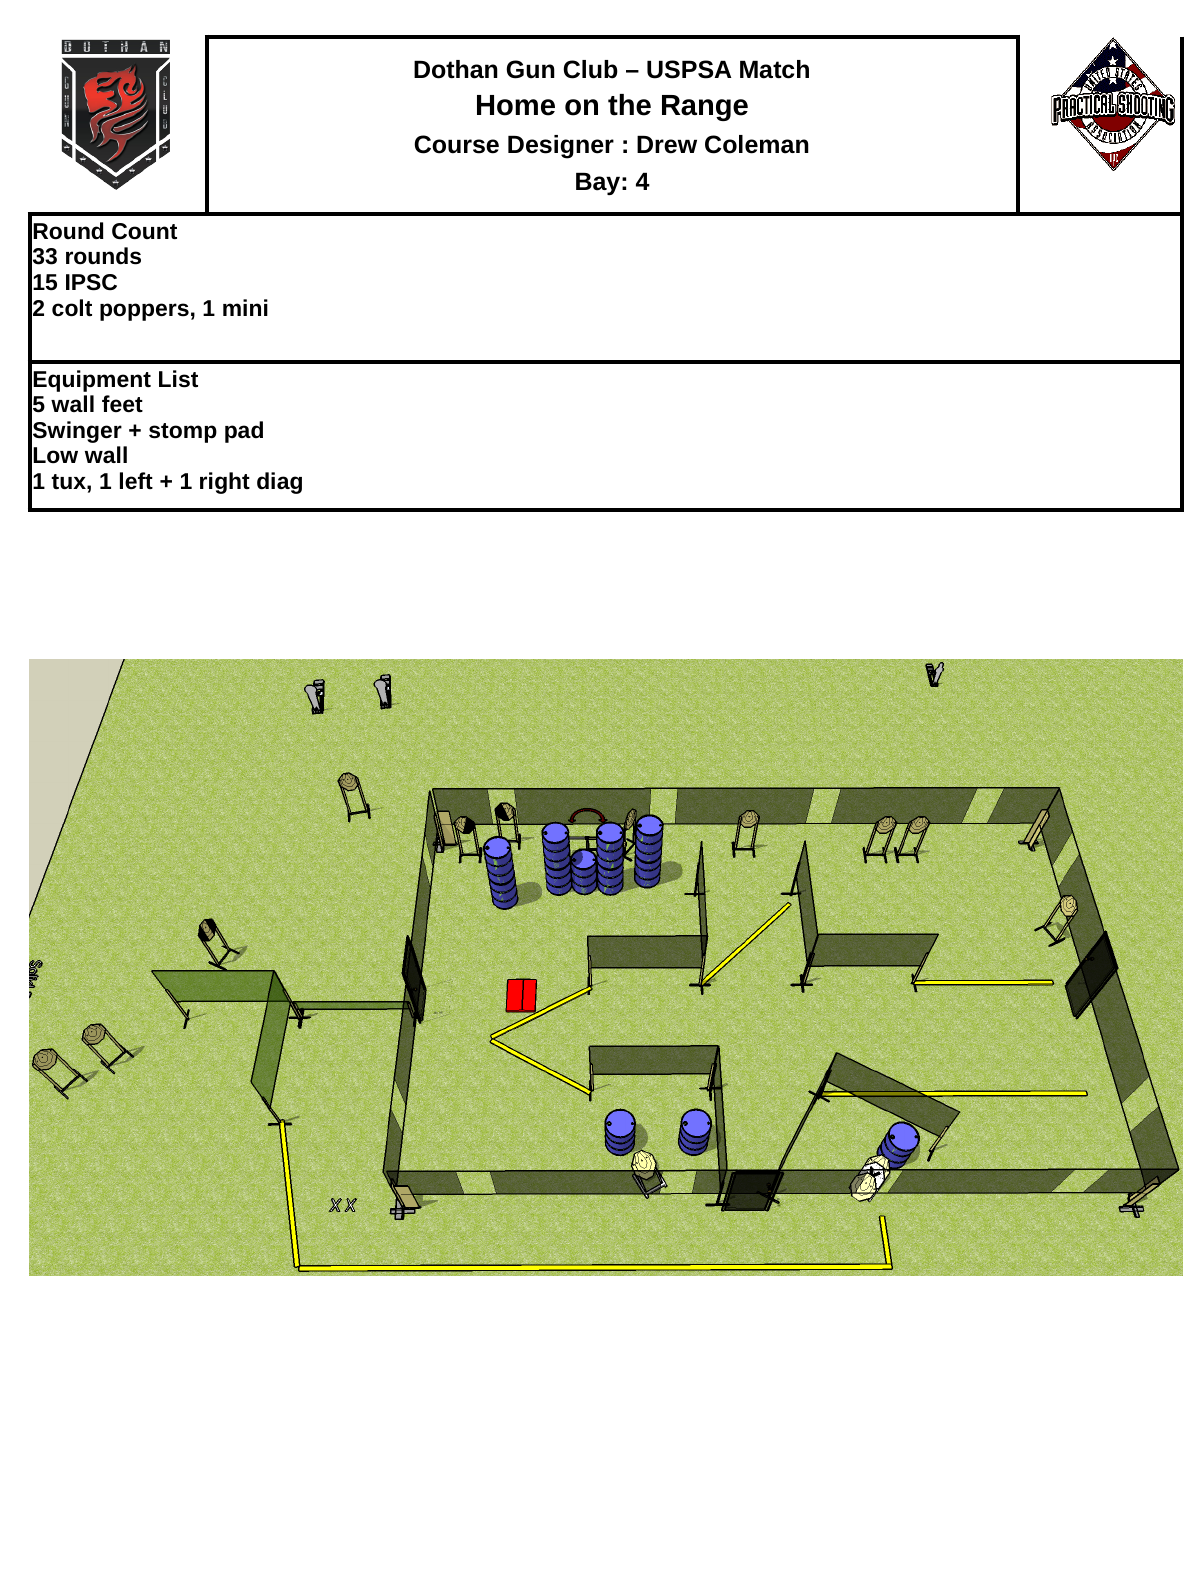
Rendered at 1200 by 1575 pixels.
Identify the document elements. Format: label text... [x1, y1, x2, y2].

picture [58, 36, 173, 193]
picture [1044, 36, 1183, 175]
table_cell Equipment List 5 wall feet Swinger + stomp pad Low wall 1 tux, 1 left + 1 right diag [32, 364, 1180, 508]
table_header [30, 37, 205, 212]
table_header Dothan Gun Club – USPSA Match Home on the Range Course Designer : Drew Coleman Bay: 4 [209, 39, 1016, 212]
table_header [1020, 37, 1180, 212]
table_cell Round Count 33 rounds 15 IPSC 2 colt poppers, 1 mini [32, 216, 1180, 360]
picture [29, 659, 1183, 1276]
